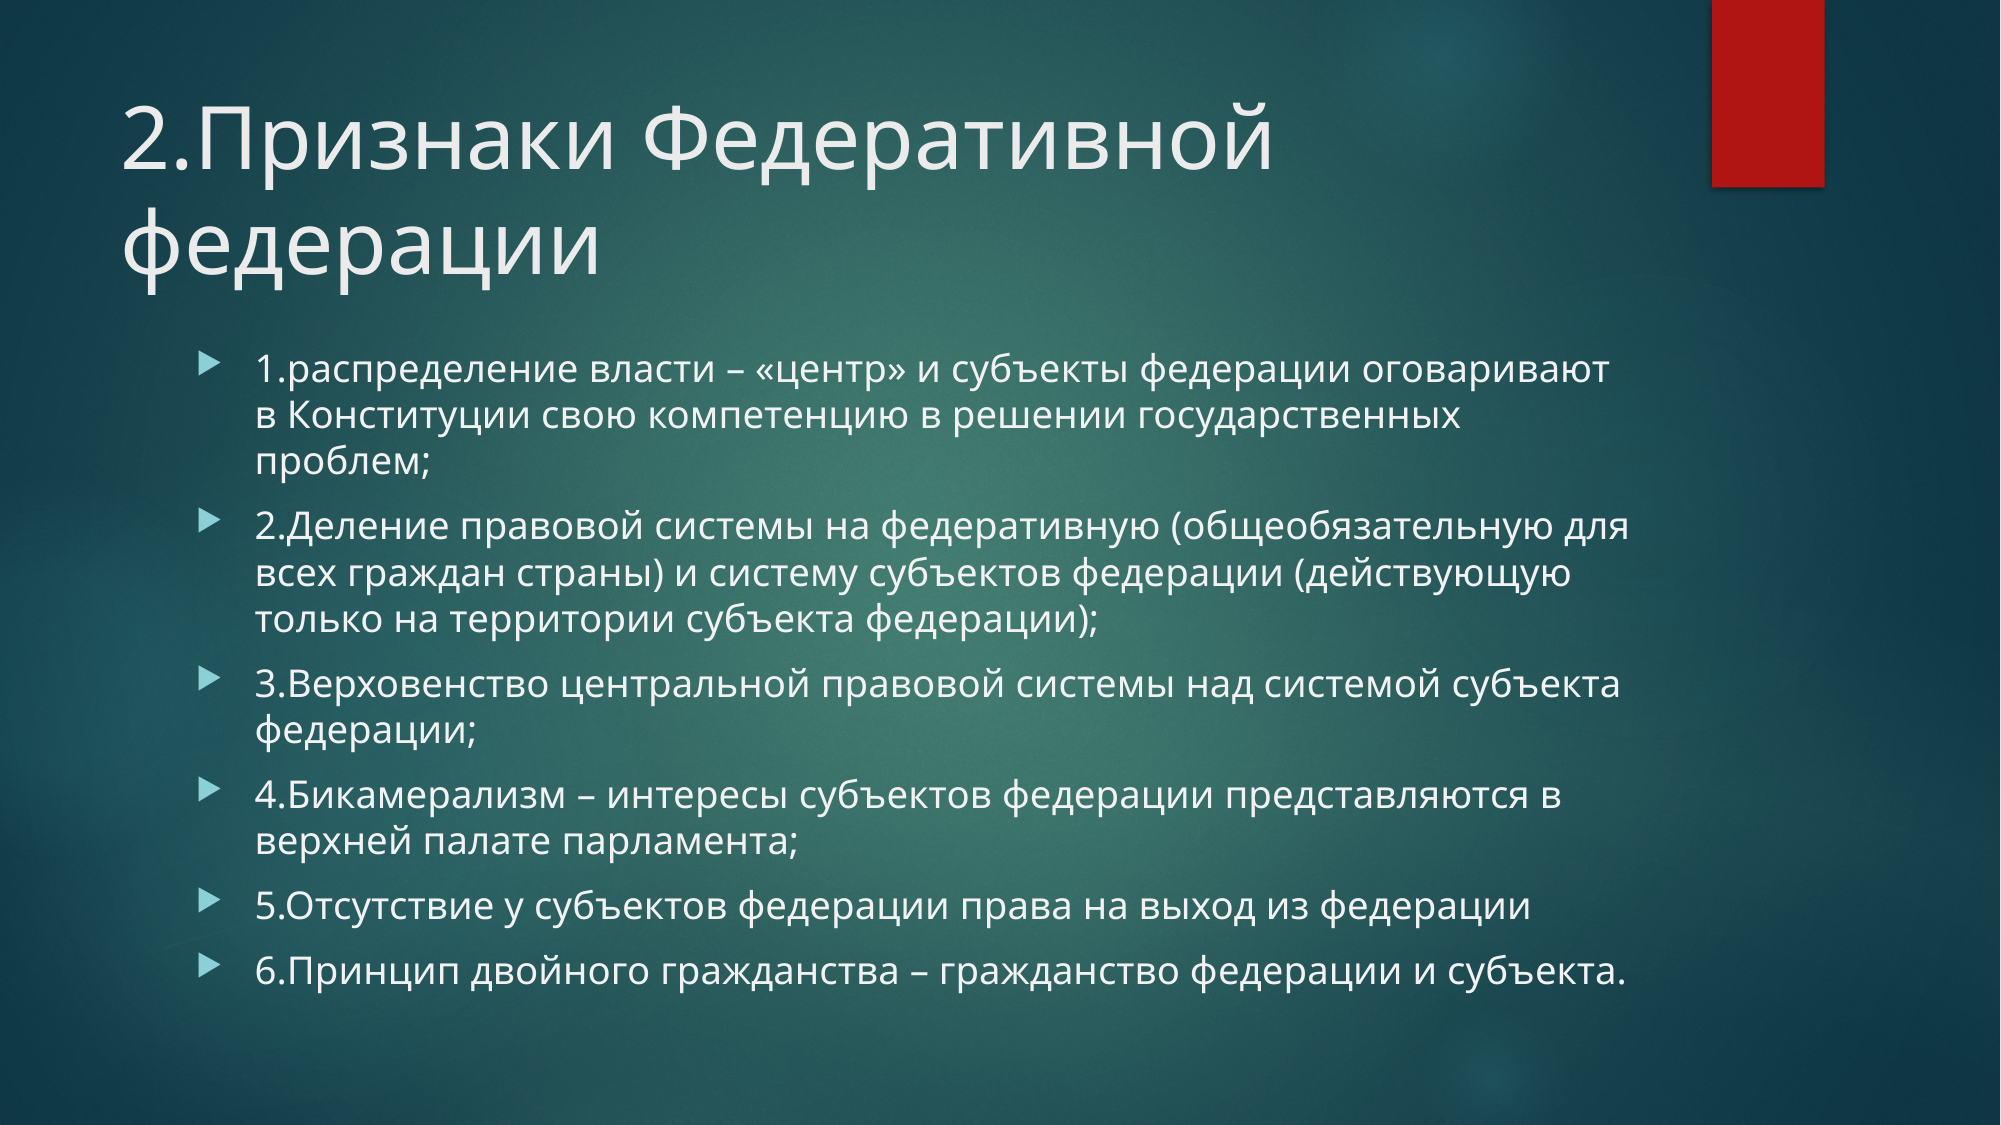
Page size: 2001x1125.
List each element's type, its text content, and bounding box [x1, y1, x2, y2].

picture [0, 0, 2001, 1125]
list 1.распределение власти – «центр» и субъекты федерации оговаривают в Конституции свою компетенцию в решении государственных проблем; 2.Деление правовой системы на федеративную (общеобязательную для всех граждан страны) и систему субъектов федерации (действующую только на территории субъекта федерации); 3.Верховенство центральной правовой системы над системой субъекта федерации; 4.Бикамерализм – интересы субъектов федерации представляются в верхней палате парламента; 5.Отсутствие у субъектов федерации права на выход из федерации 6.Принцип двойного гражданства – гражданство федерации и субъекта. [181, 336, 1649, 1025]
title 2.Признаки Федеративной федерации [106, 74, 1649, 304]
